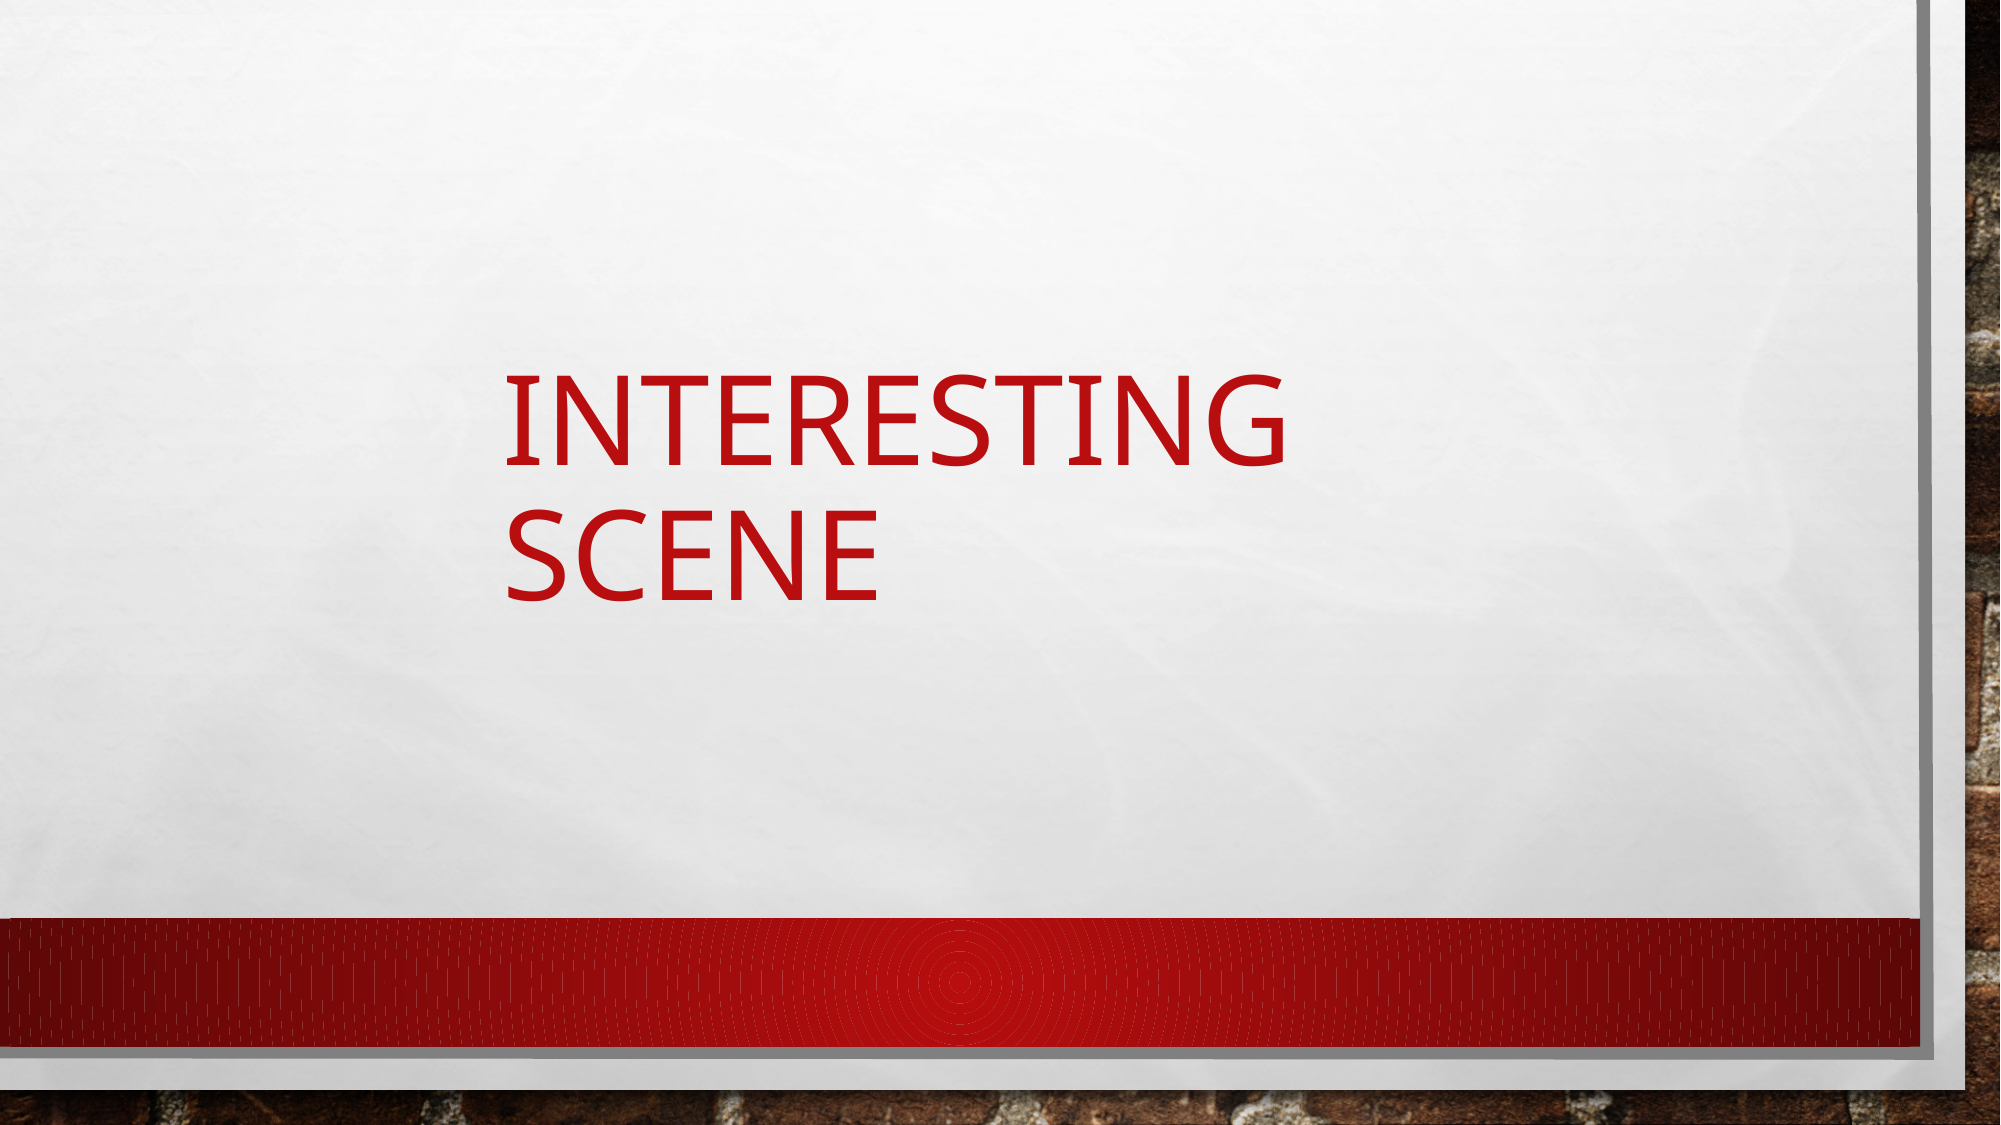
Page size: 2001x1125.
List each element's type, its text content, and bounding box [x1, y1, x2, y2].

text_box Interesting scene [487, 422, 1513, 563]
picture [0, 0, 2000, 1125]
